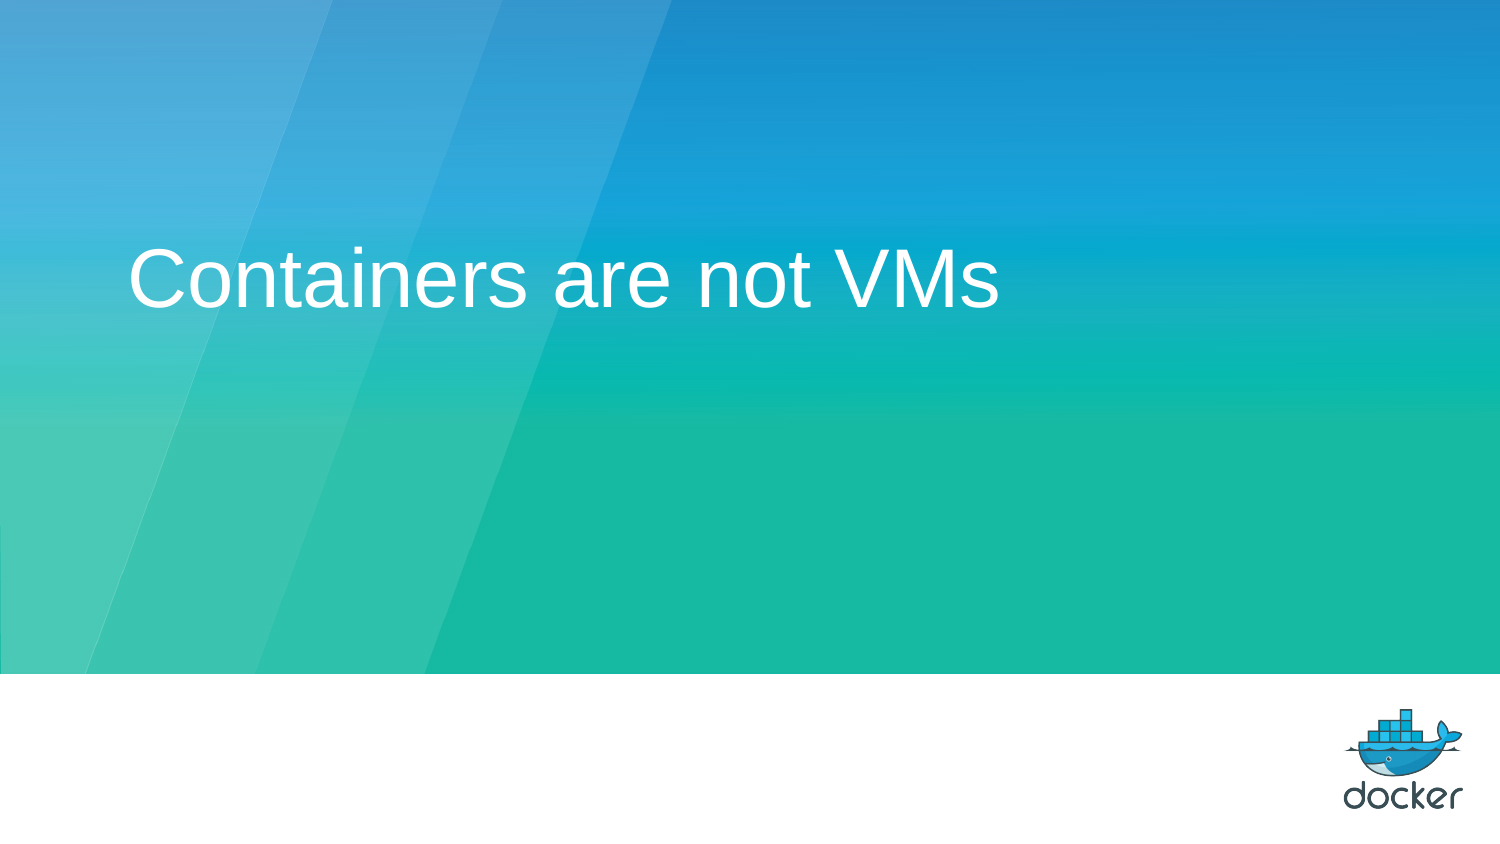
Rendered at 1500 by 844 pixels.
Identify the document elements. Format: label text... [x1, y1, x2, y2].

picture [0, 0, 1500, 844]
picture [1343, 709, 1463, 809]
list Containers are not VMs [112, 217, 1331, 410]
